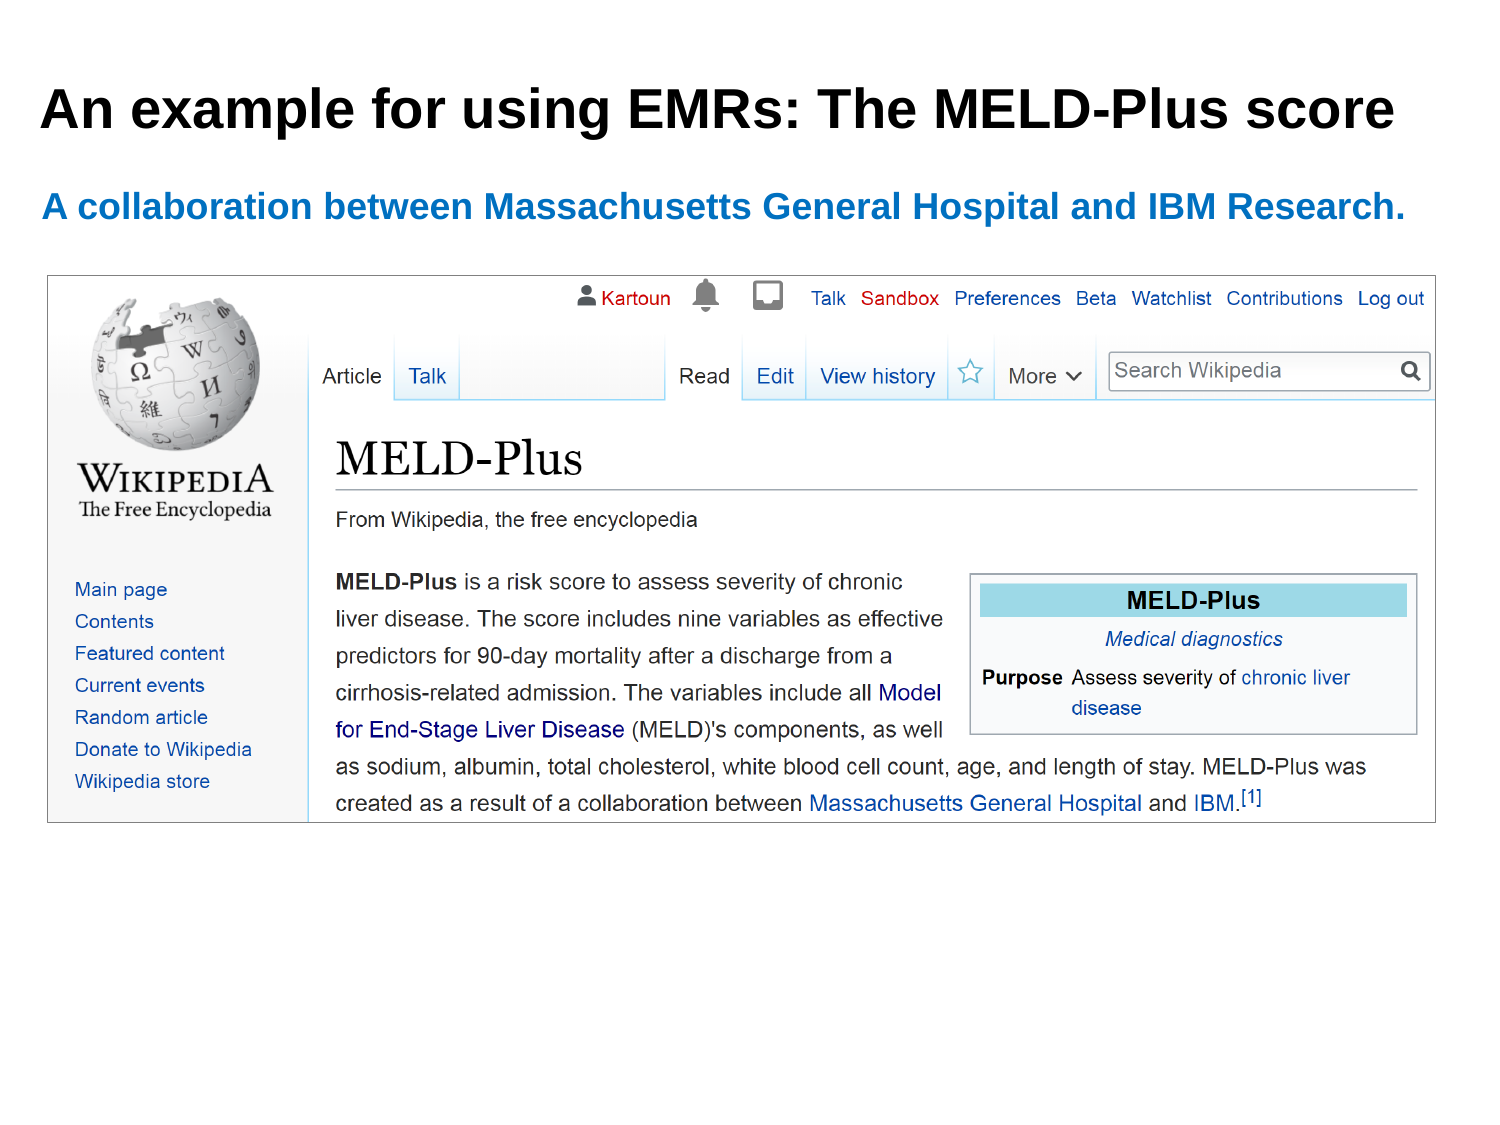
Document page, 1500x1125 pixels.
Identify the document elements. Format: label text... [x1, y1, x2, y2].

text_box A collaboration between Massachusetts General Hospital and IBM Research. [26, 174, 1422, 235]
picture [47, 274, 1436, 823]
text_box An example for using EMRs: The MELD-Plus score [24, 37, 1438, 175]
